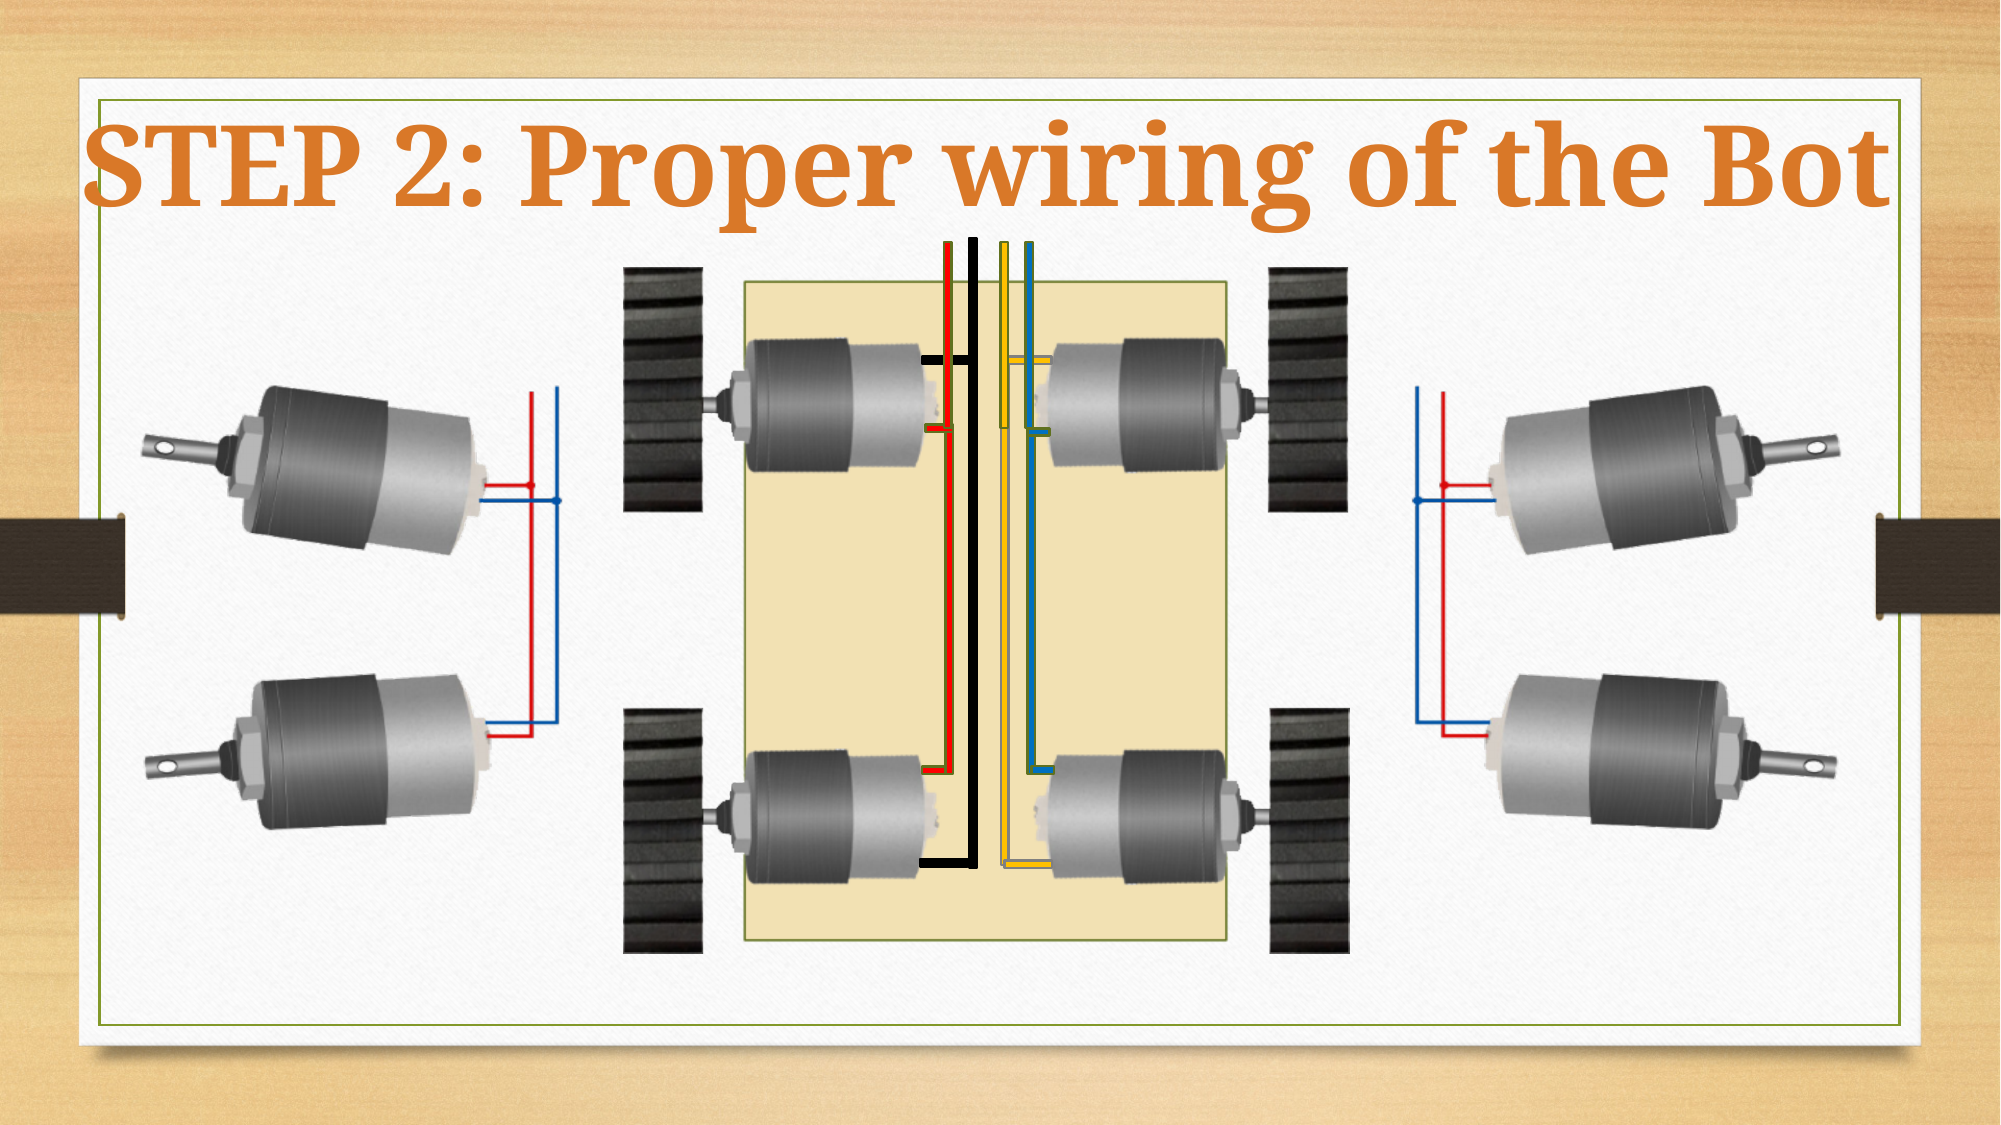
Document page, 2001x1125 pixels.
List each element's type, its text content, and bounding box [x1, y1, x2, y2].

text_box [968, 237, 978, 267]
picture [0, 0, 2001, 1125]
text_box STEP 2: Proper wiring of the Bot [66, 86, 1908, 237]
text_box [943, 241, 953, 267]
text_box [1024, 241, 1034, 267]
text_box [999, 241, 1009, 267]
